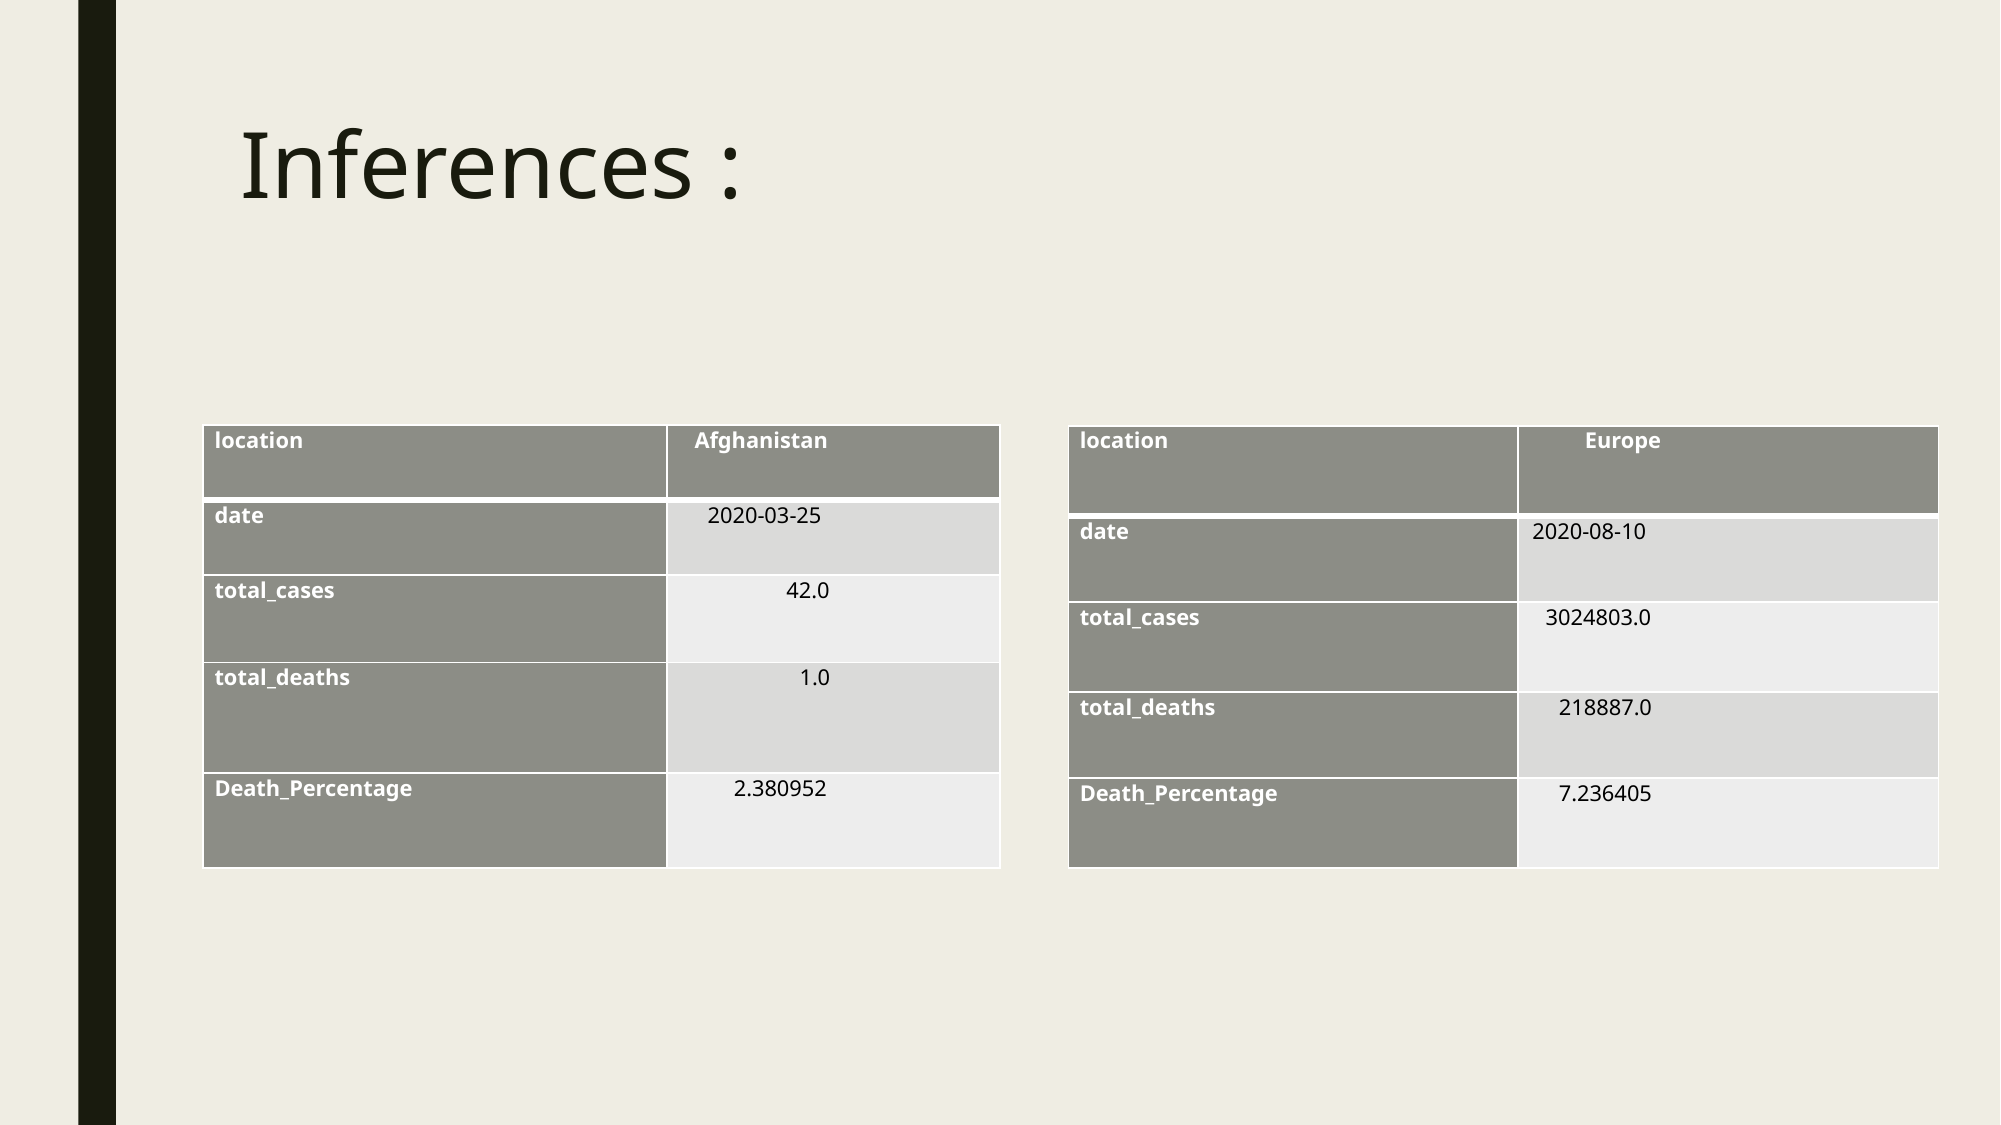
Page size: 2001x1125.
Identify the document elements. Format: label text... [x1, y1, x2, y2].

table_cell total_deaths [204, 663, 666, 772]
table_cell 3024803.0 [1519, 603, 1938, 691]
table_header Afghanistan [668, 426, 999, 497]
table_header location [1069, 427, 1517, 513]
table_cell total_cases [204, 576, 666, 662]
table_header location [204, 426, 666, 497]
table_cell 2020-03-25 [668, 503, 999, 574]
table_cell 1.0 [668, 663, 999, 772]
table_cell 2020-08-10 [1519, 519, 1938, 601]
table_header Europe [1519, 427, 1938, 513]
table_cell total_deaths [1069, 693, 1517, 777]
table_cell 7.236405 [1519, 779, 1938, 867]
table_cell date [204, 503, 666, 574]
table_cell 2.380952 [668, 774, 999, 867]
table_cell 218887.0 [1519, 693, 1938, 777]
table_cell total_cases [1069, 603, 1517, 691]
table_cell Death_Percentage [1069, 779, 1517, 867]
table_cell date [1069, 519, 1517, 601]
table_cell 42.0 [668, 576, 999, 662]
title Inferences : [225, 112, 1800, 298]
table_cell Death_Percentage [204, 774, 666, 867]
